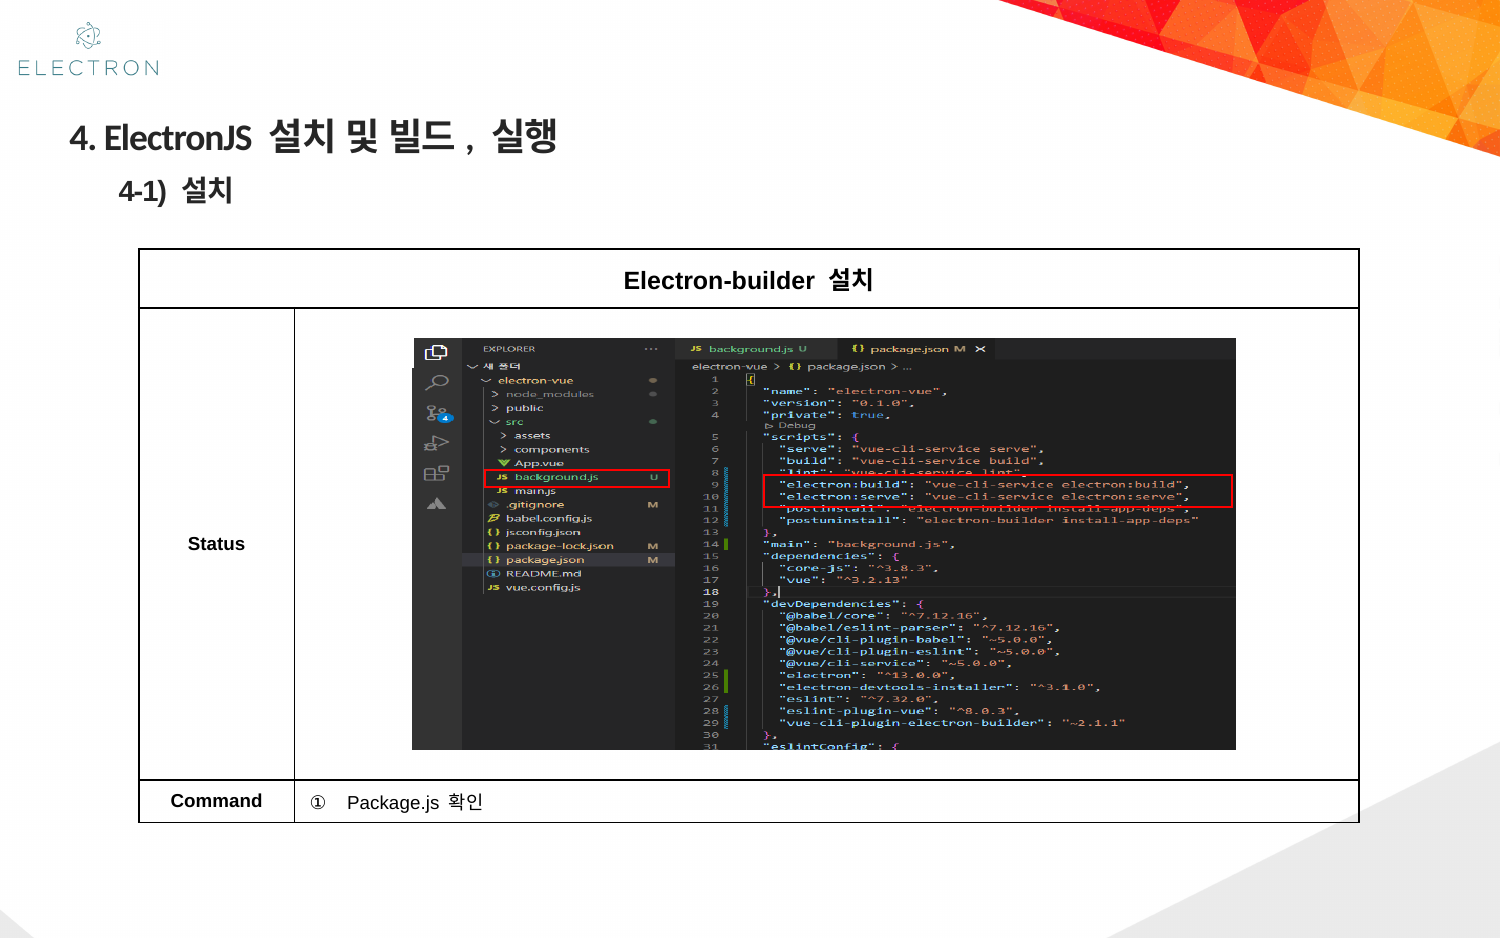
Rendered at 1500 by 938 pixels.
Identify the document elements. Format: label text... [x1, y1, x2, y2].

table_cell [295, 309, 1358, 779]
table_cell Package.js 확인 [295, 781, 1358, 822]
text_box 4-1) 설치 [118, 176, 1231, 235]
title 4. ElectronJS 설치 및 빌드, 실행 [69, 118, 1182, 177]
table_cell Status [140, 309, 294, 779]
picture [0, 0, 1500, 938]
table_header Electron-builder 설치 [140, 250, 1358, 307]
table_cell Command [140, 781, 294, 822]
